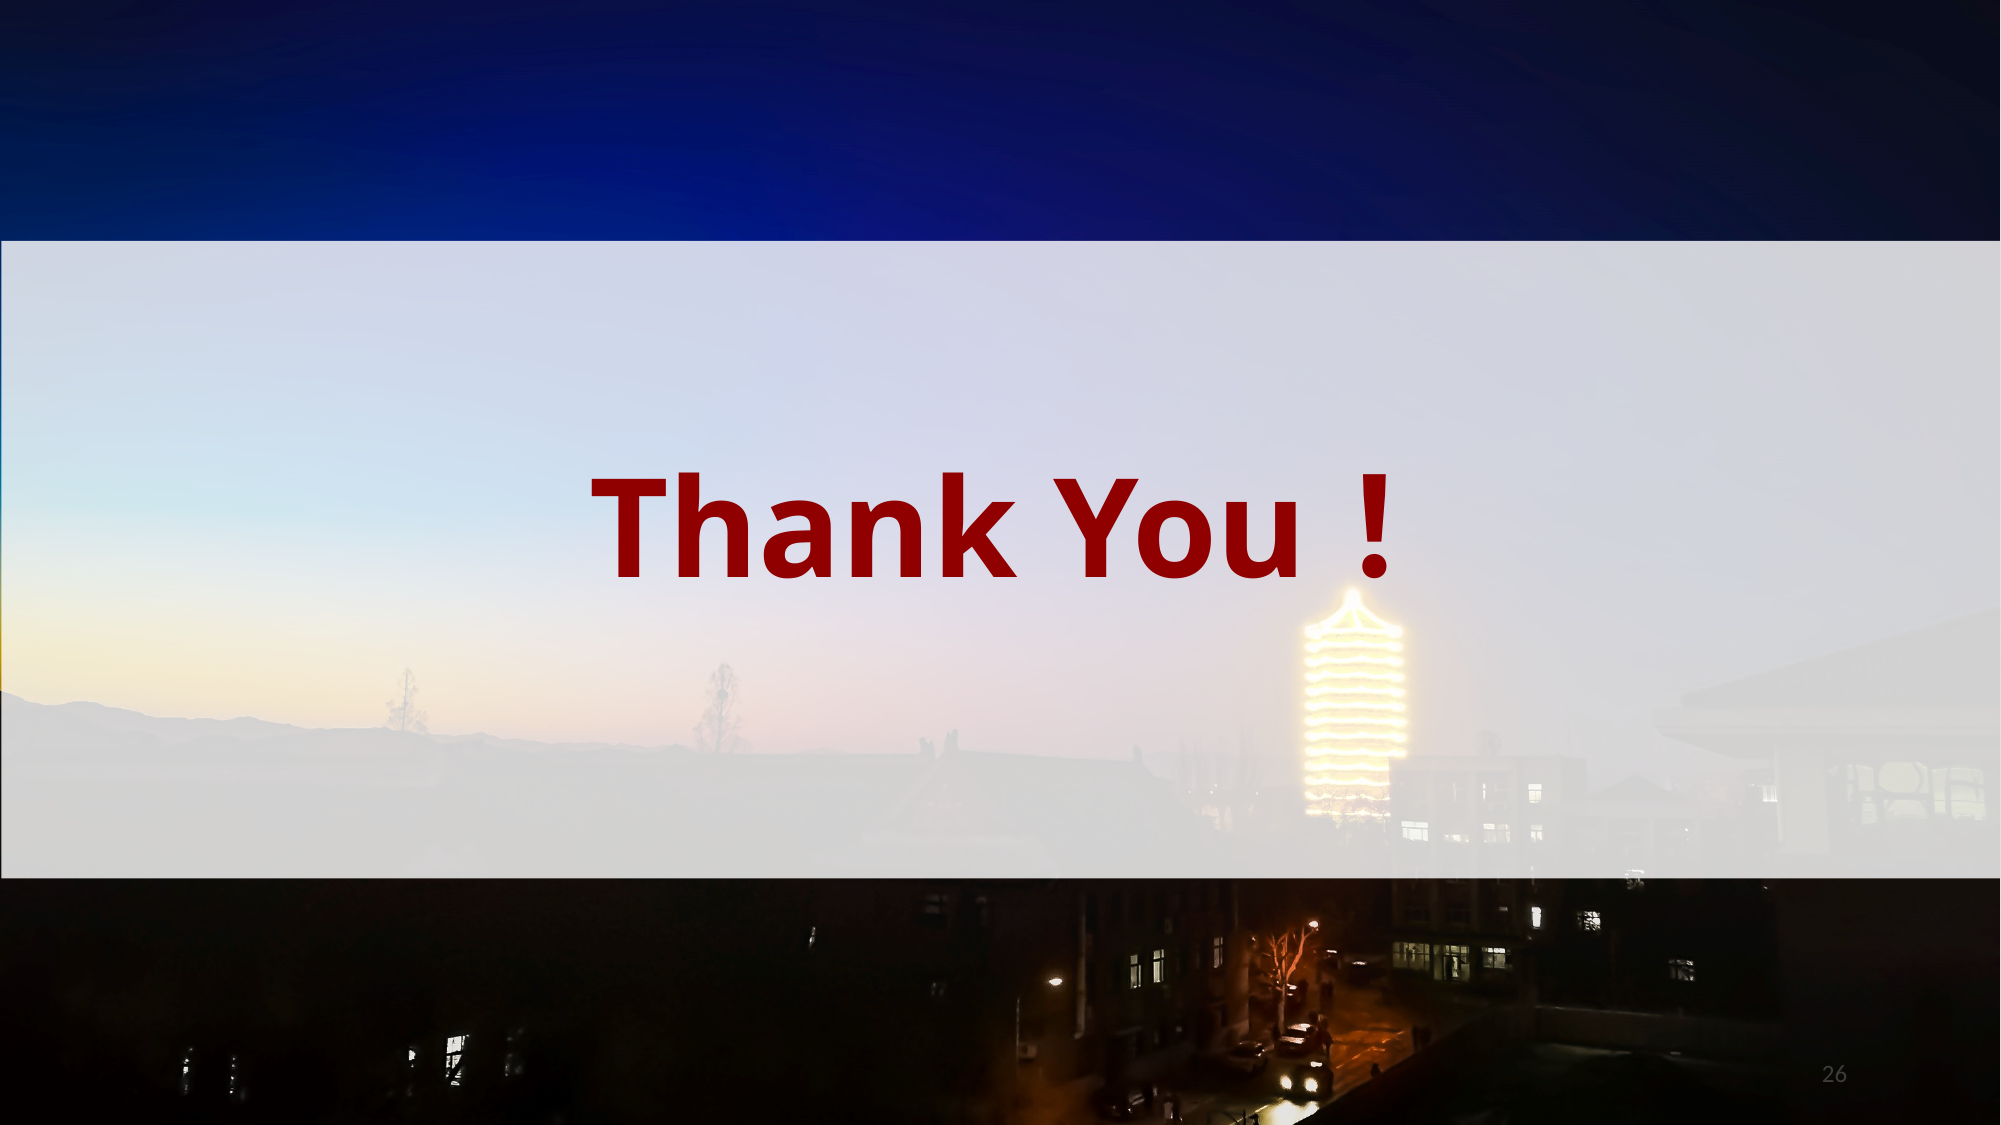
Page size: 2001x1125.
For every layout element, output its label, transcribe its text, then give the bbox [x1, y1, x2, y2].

text_box Thank You！ [179, 432, 1888, 613]
slide_number 26 [1412, 1042, 1863, 1103]
text_box [0, 240, 2000, 879]
picture [0, 0, 2001, 1125]
